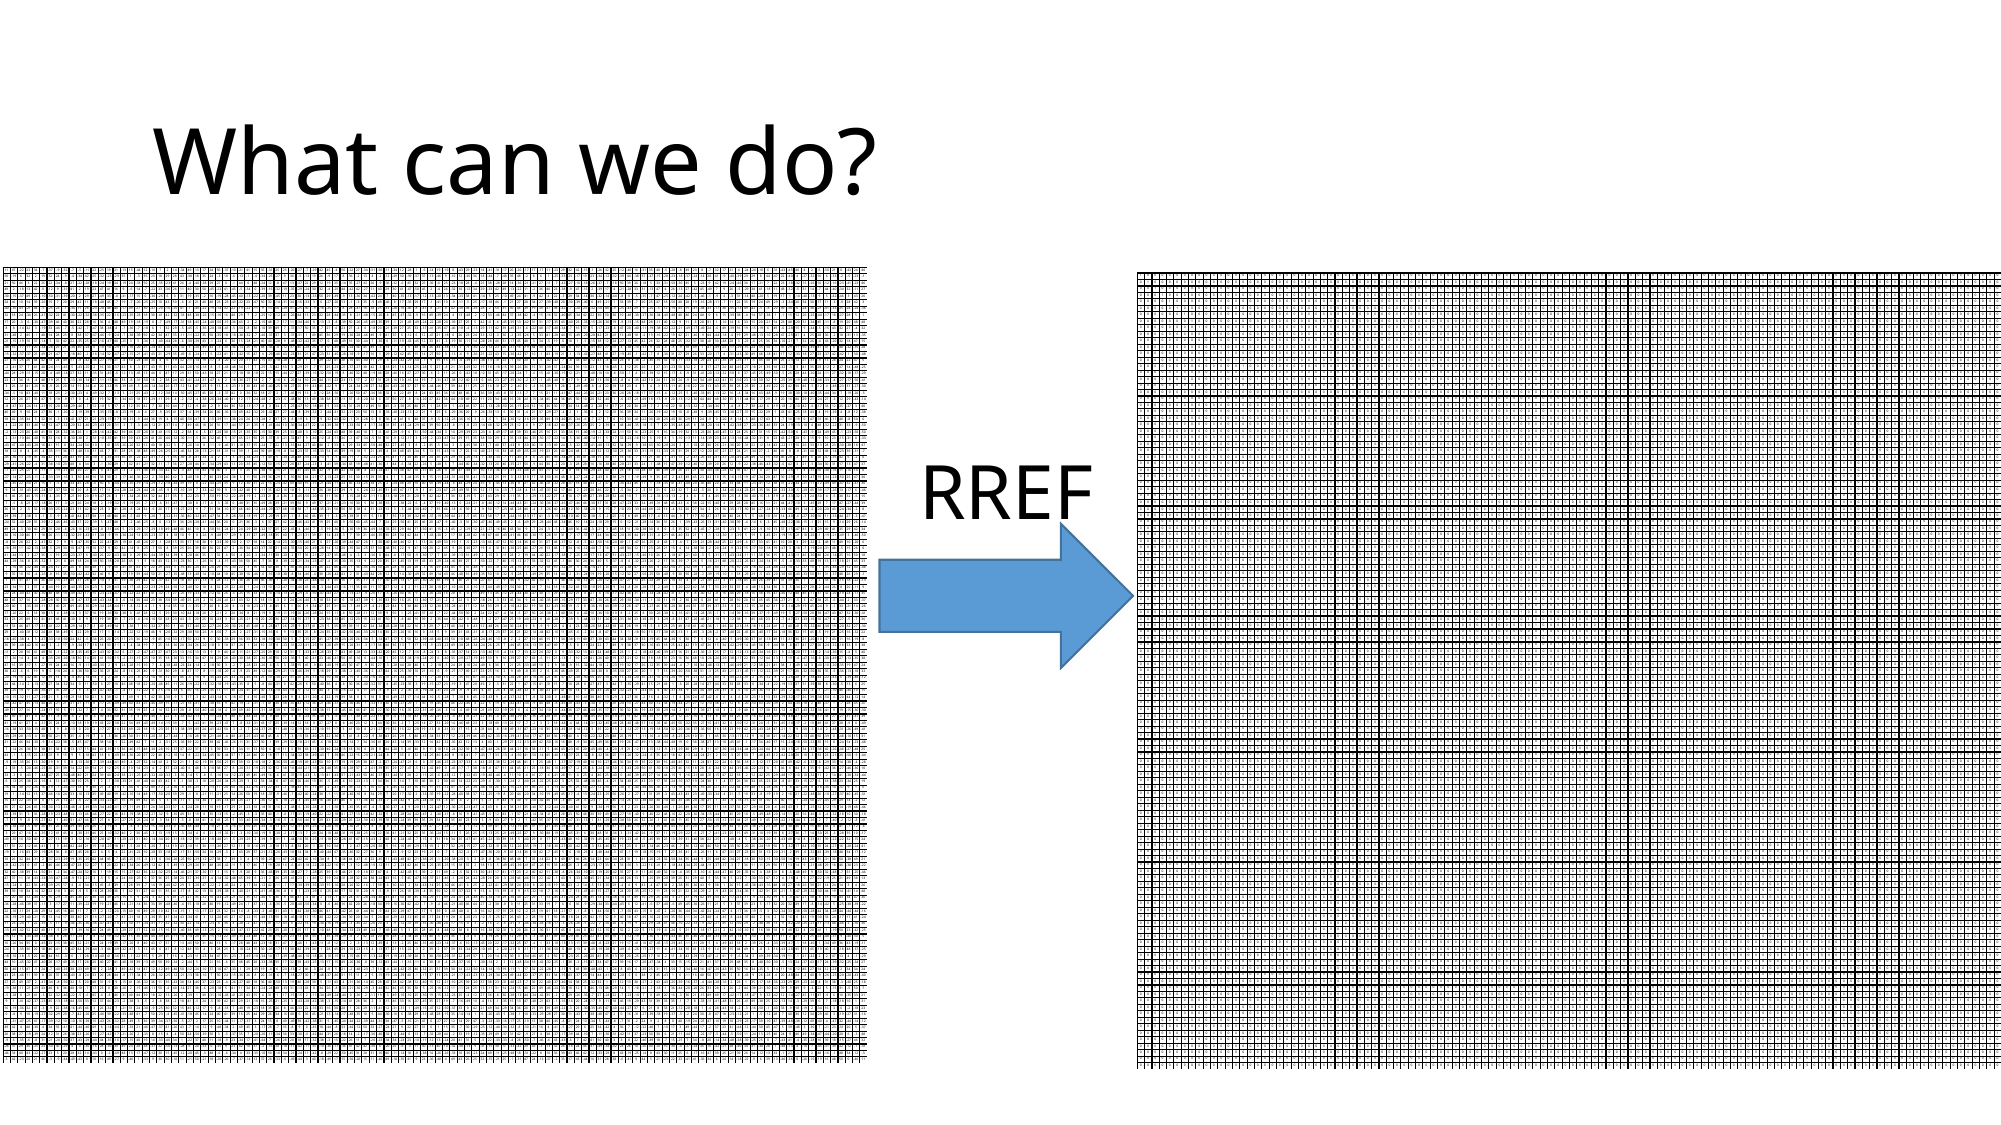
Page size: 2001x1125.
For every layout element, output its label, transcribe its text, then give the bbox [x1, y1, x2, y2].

text_box [878, 542, 1135, 671]
title What can we do? [137, 56, 1863, 274]
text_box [1136, 272, 2000, 1069]
text_box RREF [904, 437, 1136, 542]
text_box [2, 266, 868, 1064]
